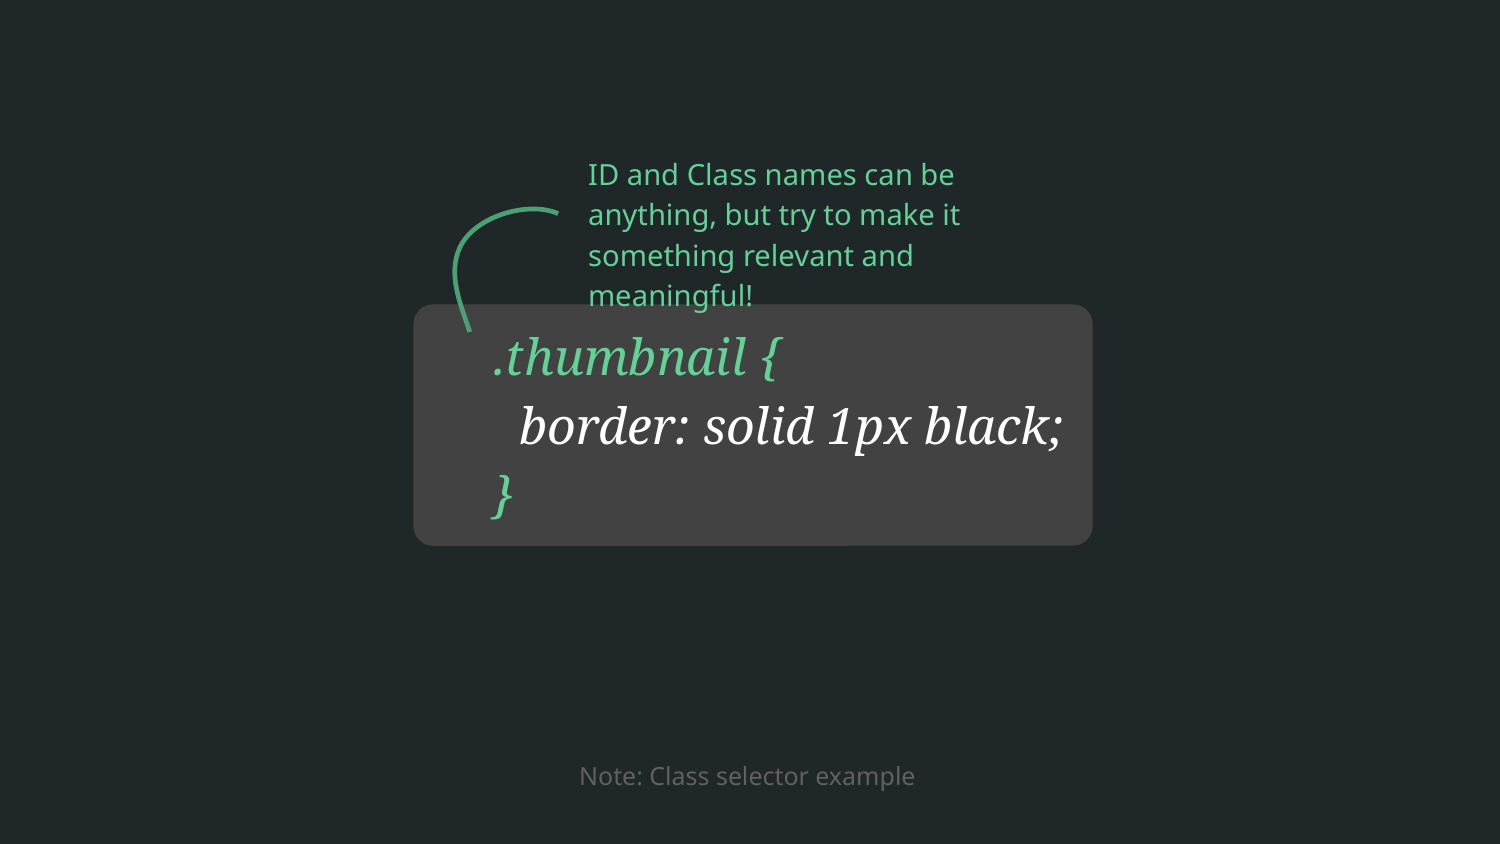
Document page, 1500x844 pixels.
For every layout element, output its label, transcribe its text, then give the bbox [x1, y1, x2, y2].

title .thumbnail { border: solid 1px black; } [478, 86, 1436, 740]
text_box [413, 304, 478, 546]
text_box [454, 208, 559, 332]
text_box ID and Class names can be anything, but try to make it something relevant and meaningful! [573, 136, 1075, 273]
text_box Note: Class selector example [59, 740, 1436, 807]
